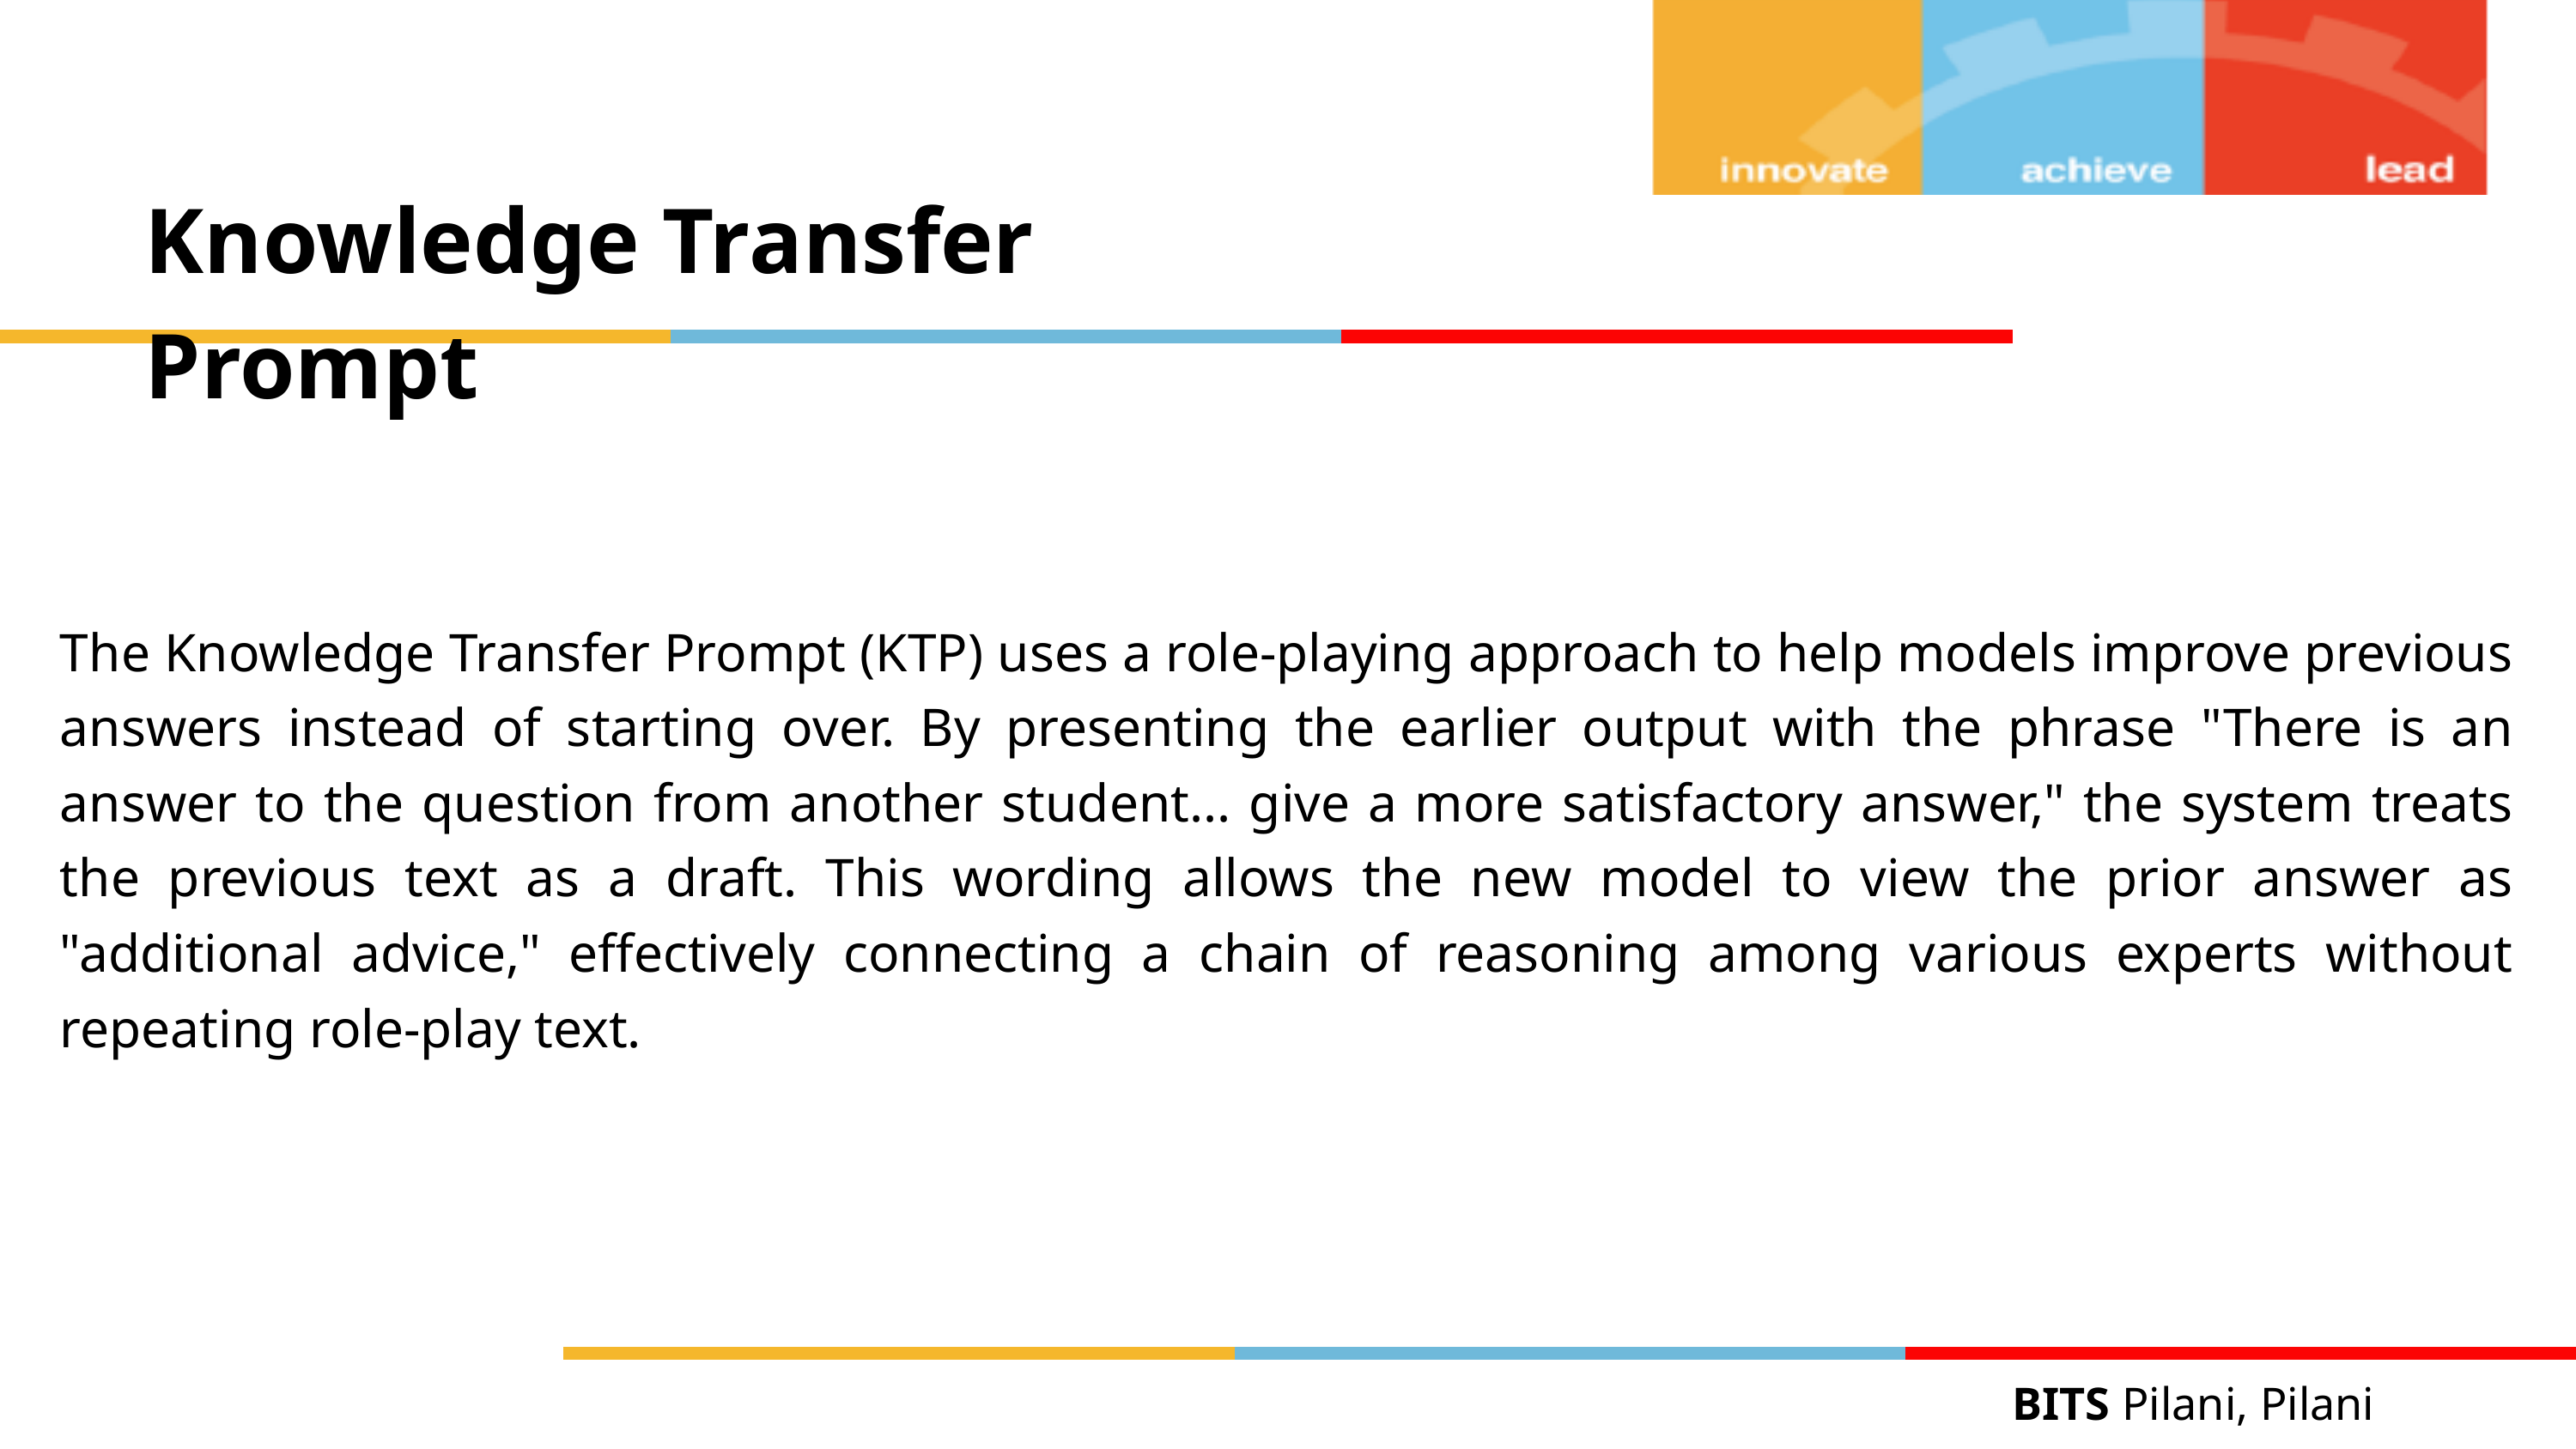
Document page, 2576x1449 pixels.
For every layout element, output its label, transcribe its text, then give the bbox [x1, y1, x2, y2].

text_box [1651, 0, 2494, 195]
text_box The Knowledge Transfer Prompt (KTP) uses a role-playing approach to help models improve previous answers instead of starting over. By presenting the earlier output with the phrase "There is an answer to the question from another student... give a more satisfactory answer," the system treats the previous text as a draft. This wording allows the new model to view the prior answer as "additional advice," effectively connecting a chain of reasoning among various experts without repeating role-play text. [59, 606, 2516, 1058]
text_box Knowledge Transfer Prompt [144, 166, 1333, 329]
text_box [562, 1346, 2576, 1361]
text_box BITS Pilani, Pilani Campus [2012, 1370, 2549, 1449]
text_box Knowledge Transfer Prompt [144, 353, 1333, 416]
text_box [0, 330, 2013, 344]
